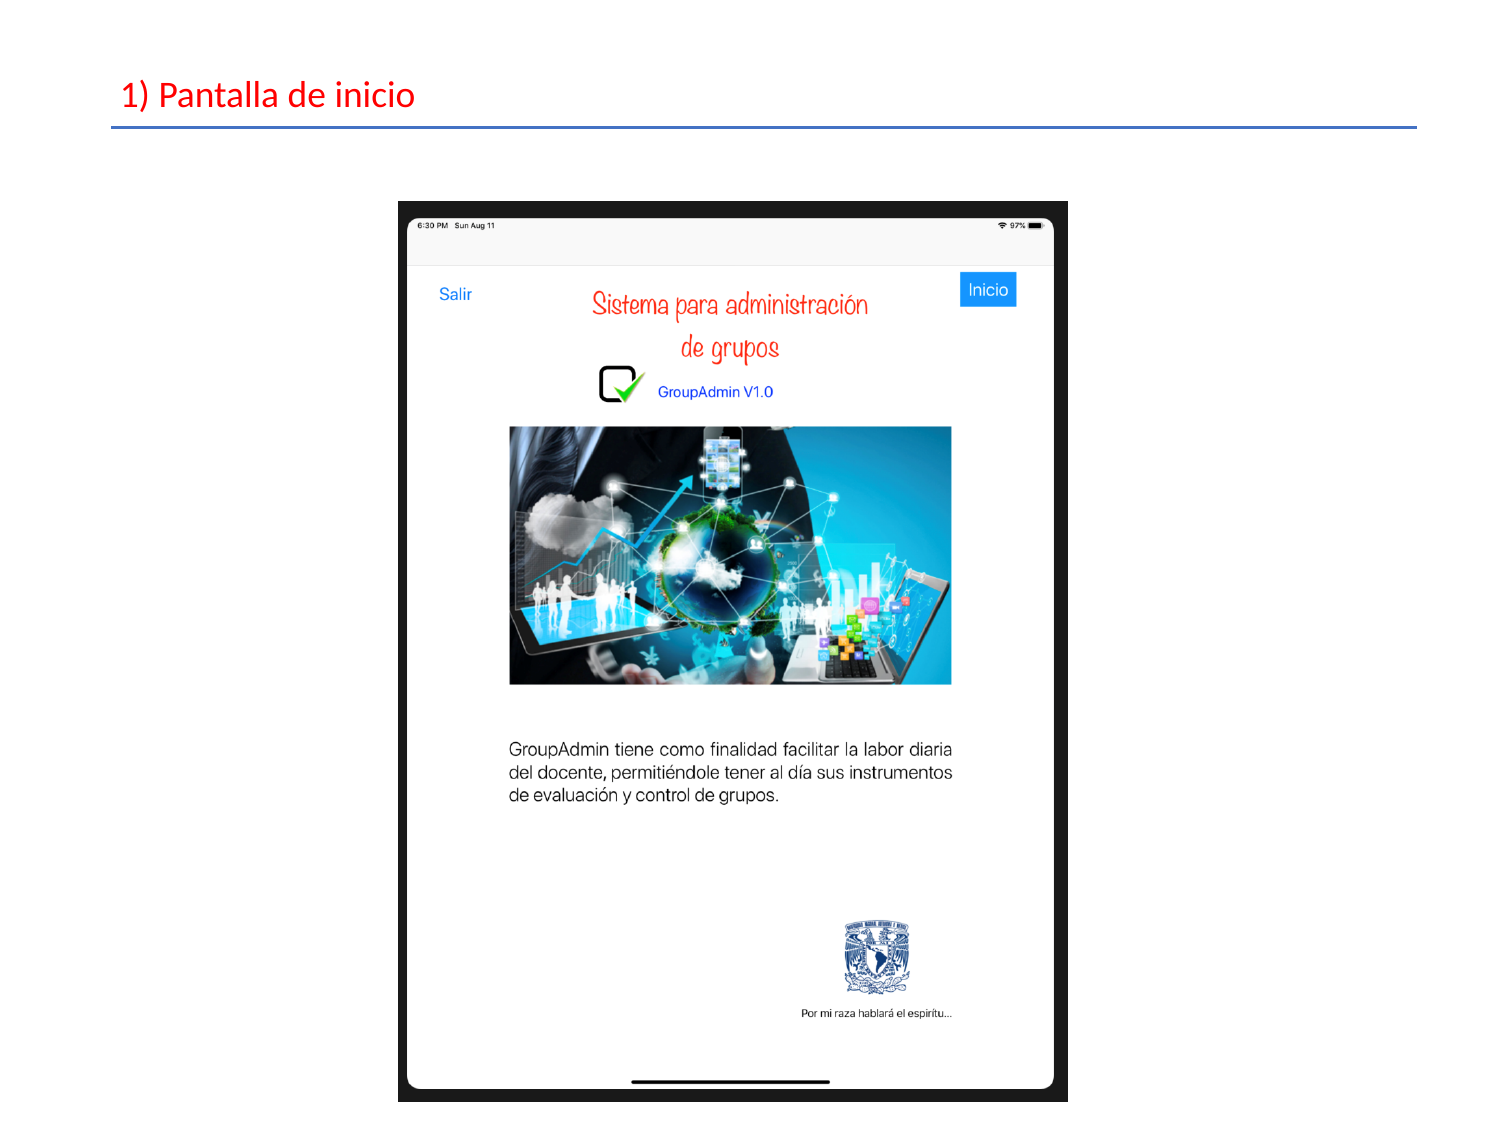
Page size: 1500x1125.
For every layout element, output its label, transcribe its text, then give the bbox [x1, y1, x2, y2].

text_box 1) Pantalla de inicio [105, 62, 431, 122]
picture [398, 201, 1068, 1102]
